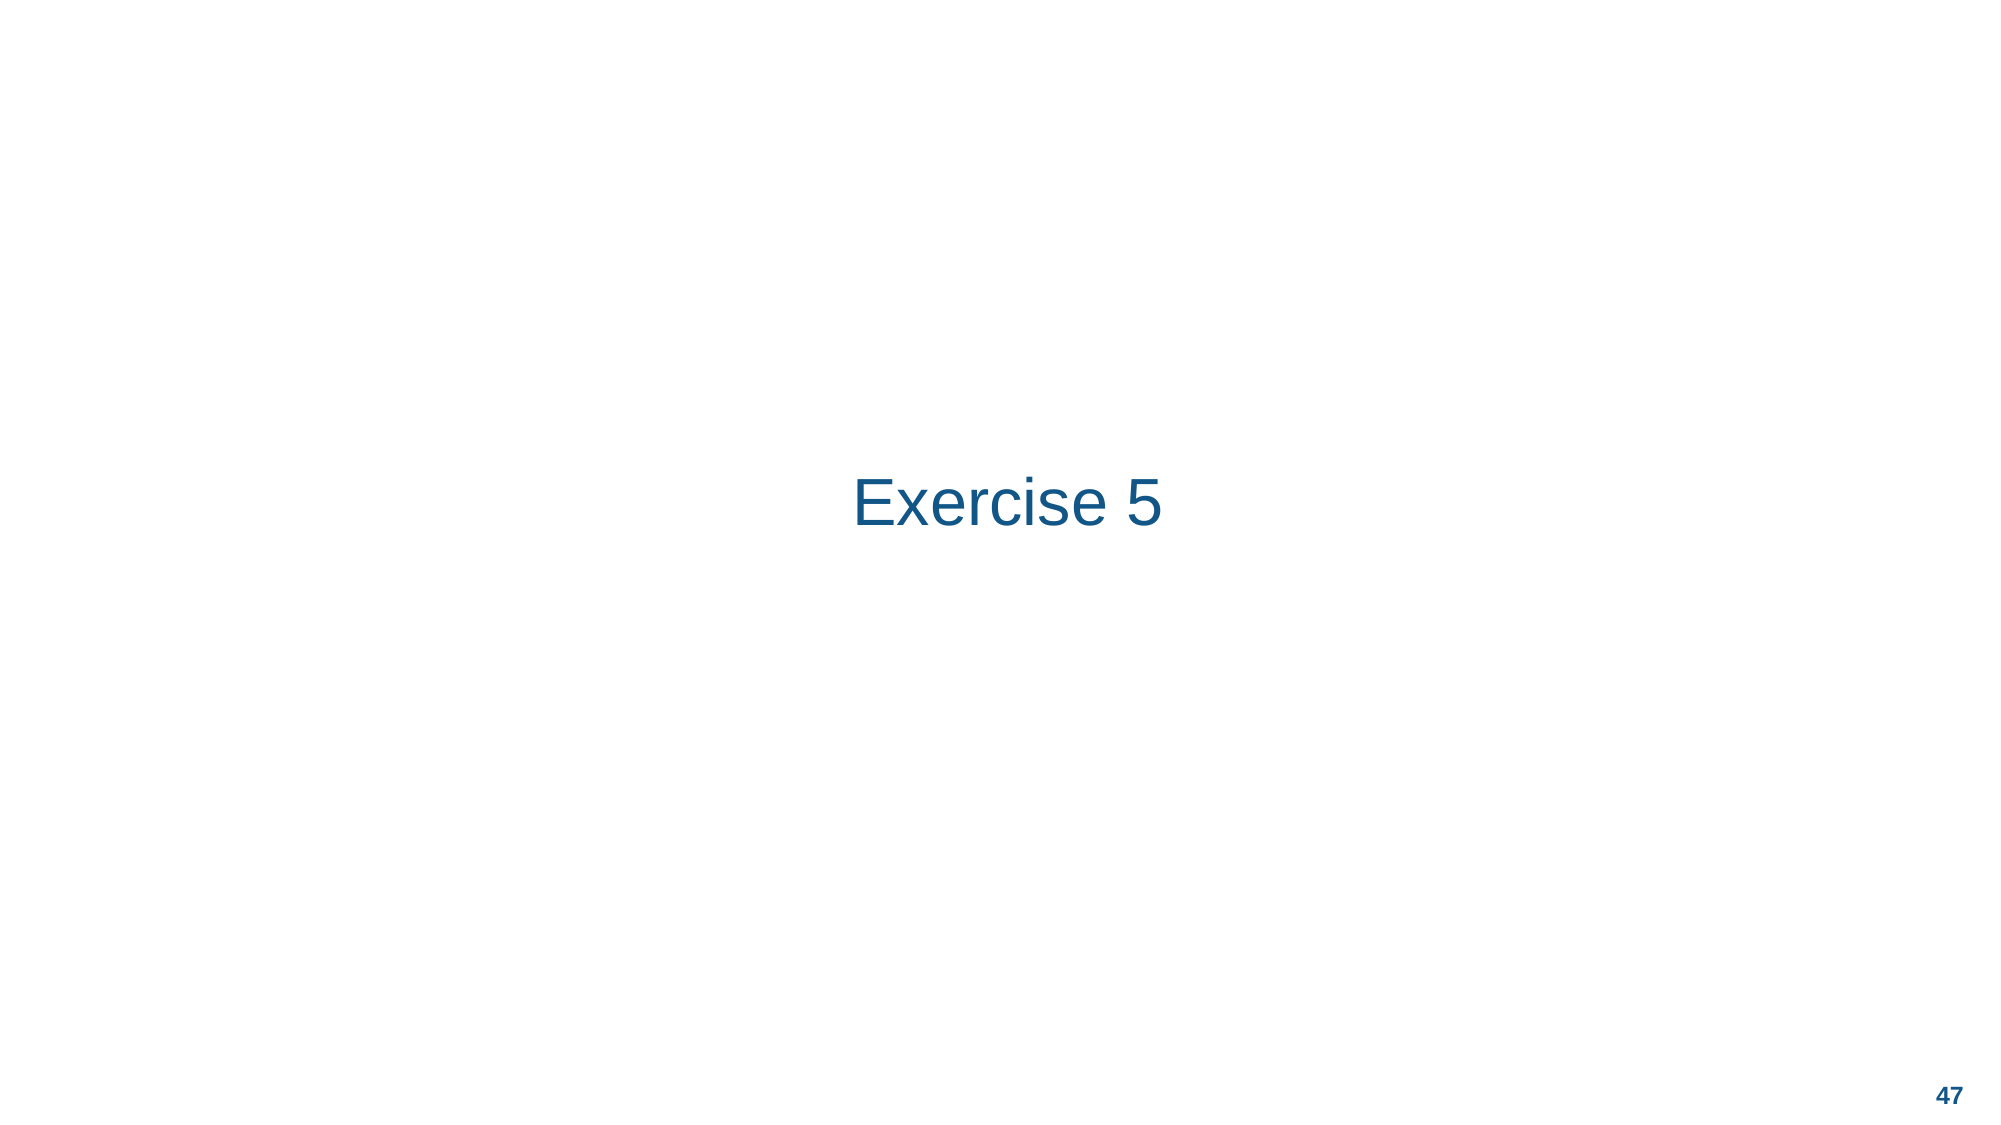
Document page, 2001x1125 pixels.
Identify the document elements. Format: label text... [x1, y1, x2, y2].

title Exercise 5 [157, 450, 1858, 675]
